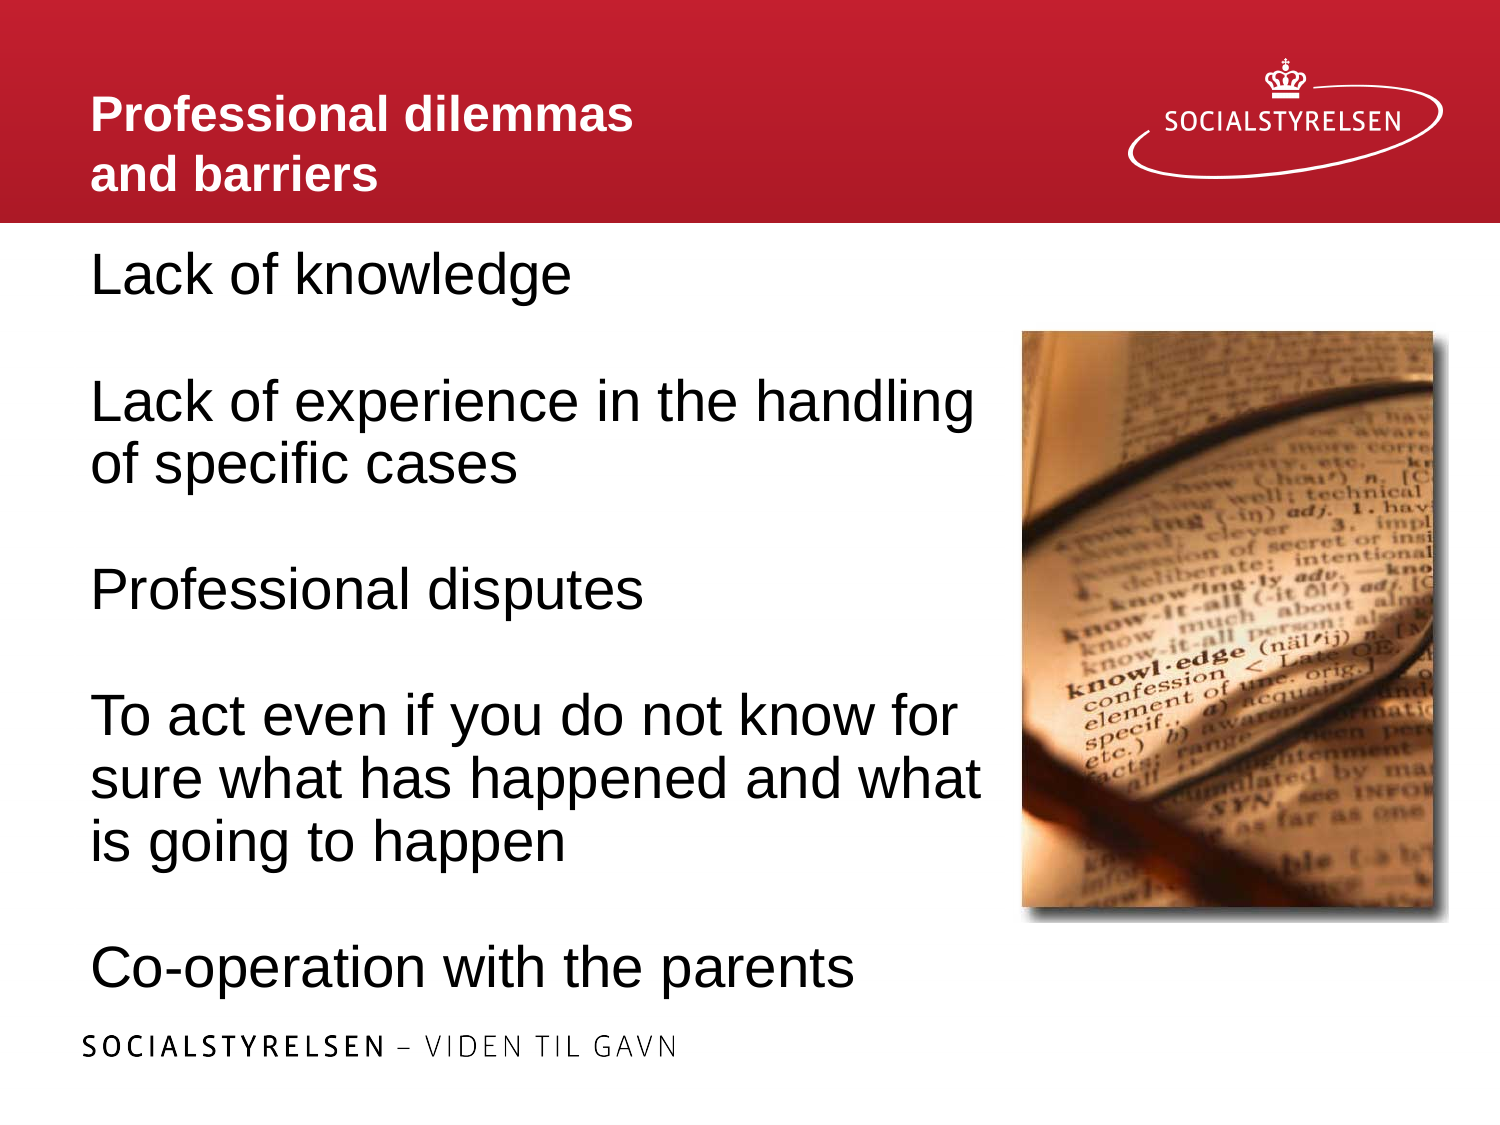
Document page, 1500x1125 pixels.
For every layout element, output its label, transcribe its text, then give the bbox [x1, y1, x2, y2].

picture [0, 223, 1500, 1125]
list Lack of knowledge Lack of experience in the handling of specific cases Professional disputes To act even if you do not know for sure what has happened and what is going to happen Co-operation with the parents [74, 236, 1023, 1006]
picture [1128, 58, 1443, 179]
title Professional dilemmas and barriers [74, 73, 745, 174]
